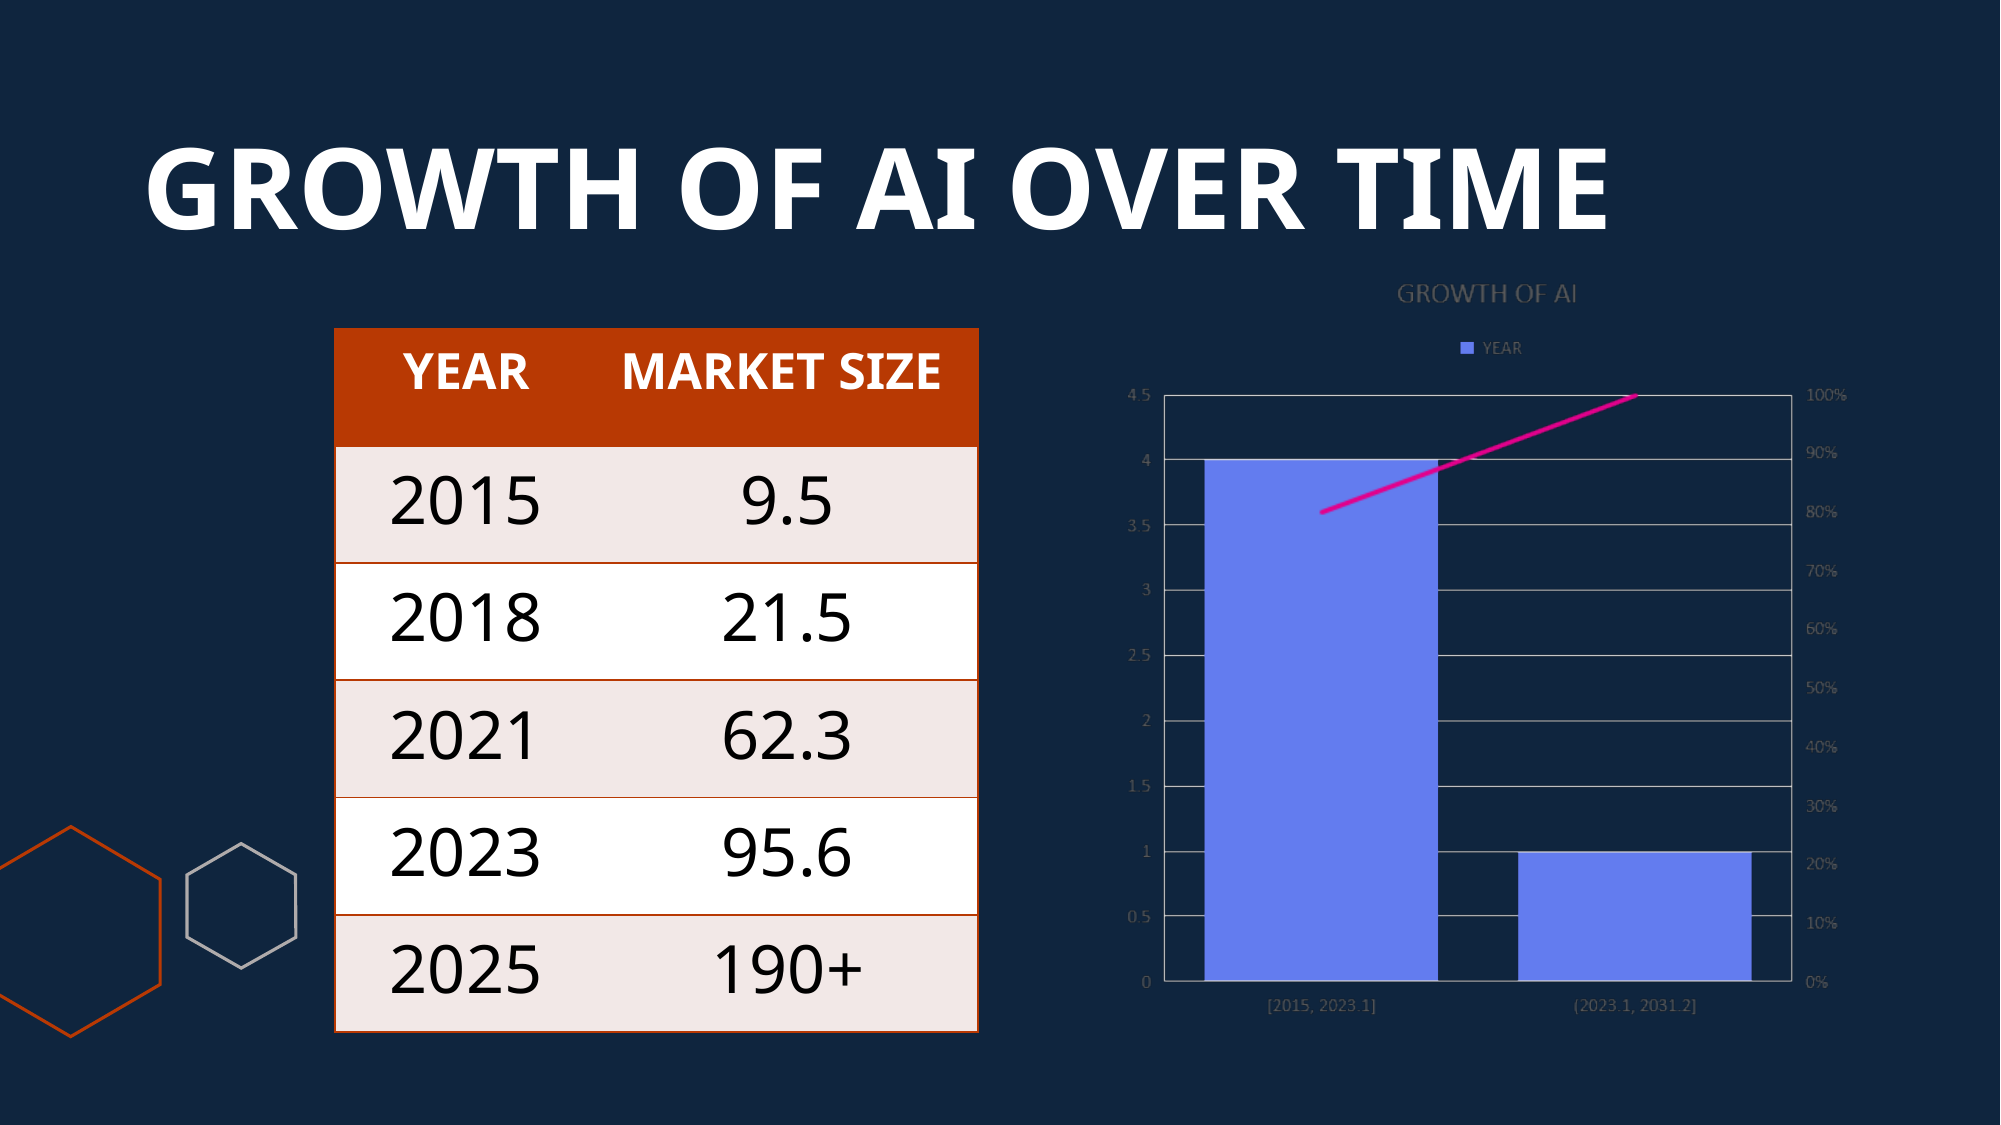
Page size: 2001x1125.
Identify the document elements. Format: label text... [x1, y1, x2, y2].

table_cell 9.5 [598, 447, 977, 562]
table_cell 2015 [336, 447, 598, 562]
table_cell 2025 [336, 916, 598, 1031]
table_header YEAR [336, 330, 598, 445]
title GROWTH OF AI OVER TIME [127, 41, 1691, 262]
table_cell 190+ [598, 916, 977, 1031]
picture [1103, 261, 1874, 1032]
table_cell 2023 [336, 798, 598, 914]
table_cell 2018 [336, 564, 598, 679]
table_cell 2021 [336, 681, 598, 797]
table_cell 95.6 [598, 798, 977, 914]
table_header MARKET SIZE [598, 330, 977, 445]
table_cell 62.3 [598, 681, 977, 797]
table_cell 21.5 [598, 564, 977, 679]
